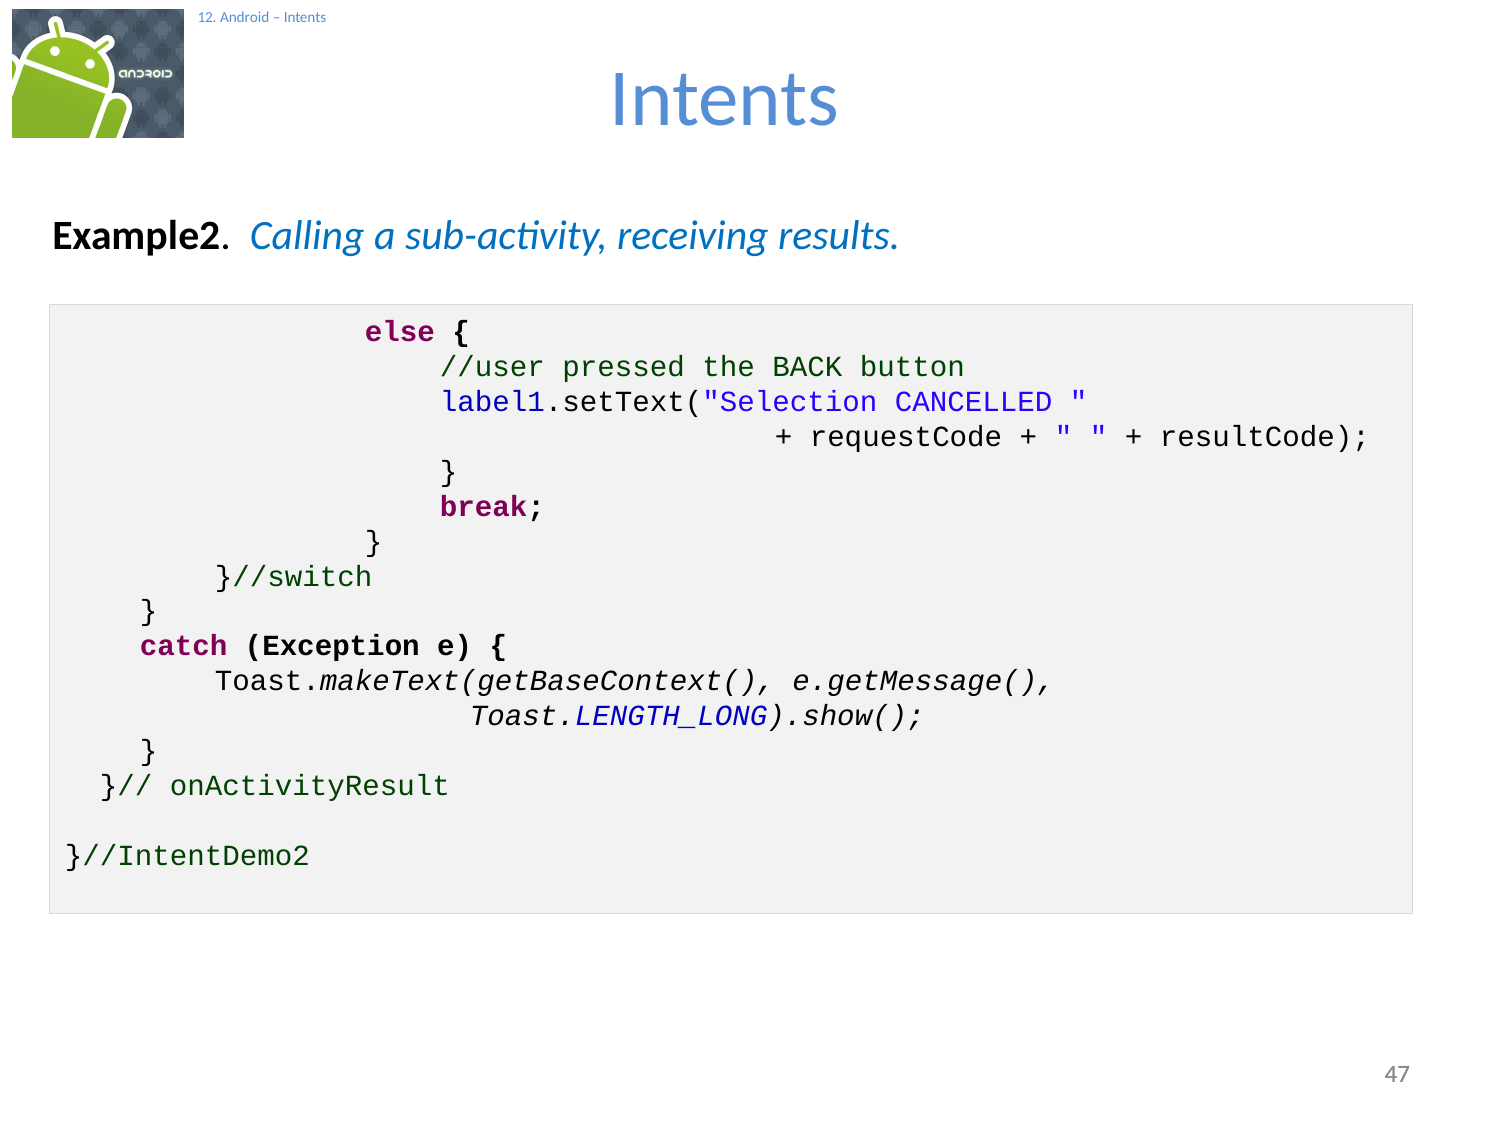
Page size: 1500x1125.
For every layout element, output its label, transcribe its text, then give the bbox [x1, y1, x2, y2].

text_box Example2. Calling a sub-activity, receiving results. [37, 200, 1413, 265]
text_box else { //user pressed the BACK button label1.setText("Selection CANCELLED " + requestCode + " " + resultCode); } break; } }//switch } catch (Exception e) { Toast.makeText(getBaseContext(), e.getMessage(), Toast.LENGTH_LONG).show(); } }// onActivityResult }//IntentDemo2 [49, 304, 1413, 914]
text_box 47 [1074, 1042, 1425, 1103]
picture [12, 9, 184, 138]
text_box 12. Android – Intents Intents [49, 7, 1400, 150]
